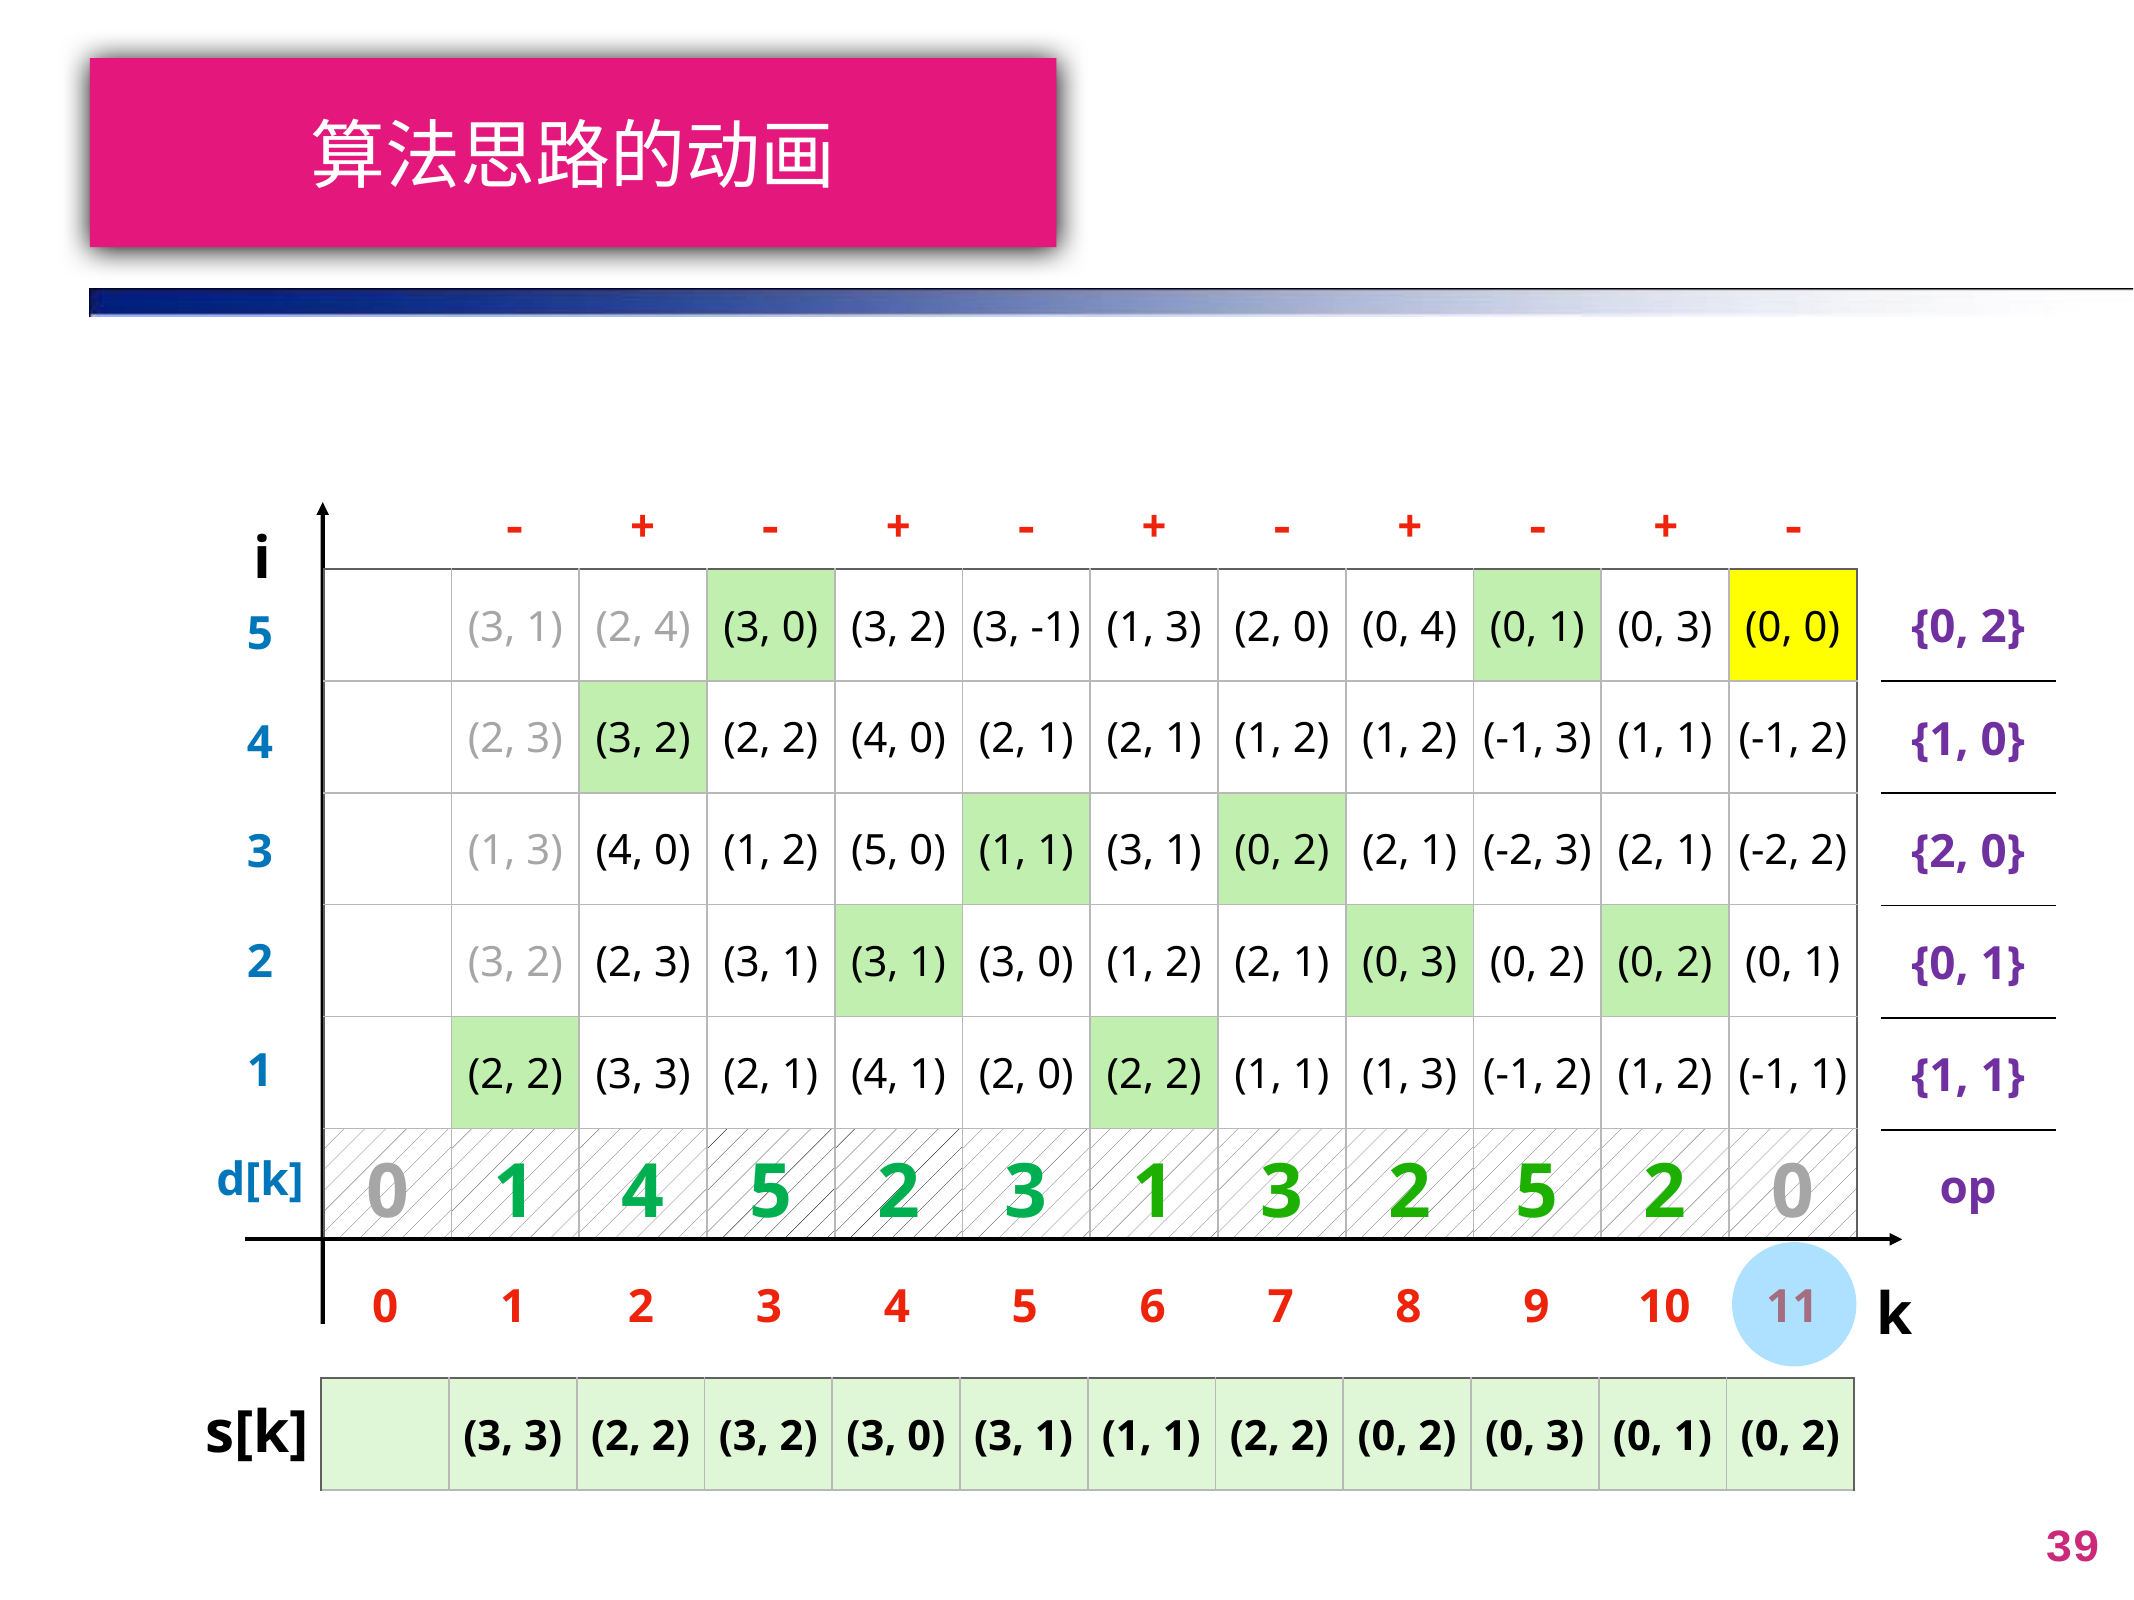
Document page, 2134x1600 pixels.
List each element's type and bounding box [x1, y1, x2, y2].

table_cell [1730, 794, 1856, 904]
table_cell [452, 682, 578, 792]
text_box [244, 491, 280, 577]
table_cell [1474, 794, 1600, 904]
table_cell [1881, 794, 2056, 905]
table_cell [1091, 794, 1217, 904]
table_cell [1219, 1017, 1345, 1128]
table_cell [452, 1017, 578, 1128]
table_cell [1730, 905, 1856, 1016]
table_cell [1219, 1129, 1345, 1239]
text_box [316, 502, 323, 568]
title [89, 57, 1057, 248]
table_header [1472, 1379, 1598, 1489]
table_cell [1474, 682, 1600, 792]
table_cell [1730, 1129, 1856, 1239]
table_cell [1881, 906, 2056, 1017]
table_cell [1091, 682, 1217, 792]
table_header [1091, 570, 1217, 680]
table_cell [1881, 682, 2056, 792]
table_cell [963, 1017, 1089, 1128]
table_header [1344, 1379, 1470, 1489]
table_header [452, 570, 578, 680]
table_cell [1347, 794, 1473, 904]
table_cell [1091, 905, 1217, 1016]
table_cell [1347, 682, 1473, 792]
table_cell [1730, 1017, 1856, 1128]
table_cell [836, 794, 962, 904]
table_cell [198, 686, 322, 1232]
table_header [1474, 570, 1600, 680]
table_cell [580, 794, 706, 904]
table_cell [963, 682, 1089, 792]
table_cell [1091, 1017, 1217, 1128]
table_cell [580, 1129, 706, 1239]
table_cell [452, 905, 578, 1016]
table_header [321, 1262, 1748, 1347]
table_cell [708, 1017, 834, 1128]
table_cell [1474, 1129, 1600, 1239]
table_cell [1347, 905, 1473, 1016]
table_cell [836, 1017, 962, 1128]
table_cell [325, 1129, 451, 1239]
table_header [450, 1379, 576, 1489]
table_cell [1602, 905, 1728, 1016]
table_cell [325, 905, 451, 1016]
table_cell [452, 1129, 578, 1239]
table_cell [580, 905, 706, 1016]
table_header [1841, 1318, 1856, 1347]
table_header [963, 570, 1089, 680]
table_cell [1881, 1019, 2056, 1129]
table_cell [1881, 1131, 2056, 1242]
table_header [1602, 570, 1728, 680]
table_cell [1219, 794, 1345, 904]
table_cell [1219, 905, 1345, 1016]
table_header [322, 1379, 448, 1489]
table_cell [836, 1129, 962, 1239]
table_header [1841, 1262, 1856, 1291]
table_header [1089, 1379, 1215, 1489]
table_header [708, 570, 834, 680]
table_header [578, 1379, 704, 1489]
table_header [323, 482, 1858, 568]
text_box [245, 1129, 1881, 1324]
table_cell [1602, 1129, 1728, 1239]
table_header [1216, 1379, 1342, 1489]
table_cell [1347, 1017, 1473, 1128]
table_header [325, 570, 451, 680]
table_cell [708, 1129, 834, 1239]
table_header [1347, 570, 1473, 680]
table_cell [1219, 682, 1345, 792]
table_cell [452, 794, 578, 904]
table_header [833, 1379, 959, 1489]
table_cell [580, 1017, 706, 1128]
table_header [580, 570, 706, 680]
table_header [1881, 569, 2056, 680]
picture [89, 288, 2134, 317]
table_cell [963, 905, 1089, 1016]
table_cell [708, 905, 834, 1016]
text_box [197, 1365, 318, 1473]
table_cell [963, 1129, 1089, 1239]
table_header [836, 570, 962, 680]
text_box [1868, 1242, 1921, 1355]
table_cell [1347, 1129, 1473, 1239]
text_box [1732, 1242, 1857, 1367]
table_cell [1474, 1017, 1600, 1128]
slide_number [2031, 1504, 2112, 1582]
table_cell [1474, 905, 1600, 1016]
table_header [961, 1379, 1087, 1489]
table_cell [1602, 1017, 1728, 1128]
table_cell [963, 794, 1089, 904]
table_cell [1091, 1129, 1217, 1239]
table_cell [708, 682, 834, 792]
table_cell [708, 794, 834, 904]
table_cell [1730, 682, 1856, 792]
table_cell [1602, 682, 1728, 792]
table_header [705, 1379, 831, 1489]
table_cell [325, 1017, 451, 1128]
table_cell [580, 682, 706, 792]
table_cell [836, 682, 962, 792]
table_header [1219, 570, 1345, 680]
table_header [198, 577, 322, 686]
table_cell [1602, 794, 1728, 904]
table_header [1600, 1379, 1726, 1489]
table_cell [325, 682, 451, 792]
table_header [1727, 1379, 1853, 1489]
table_header [1730, 570, 1856, 680]
table_cell [836, 905, 962, 1016]
table_cell [325, 794, 451, 904]
